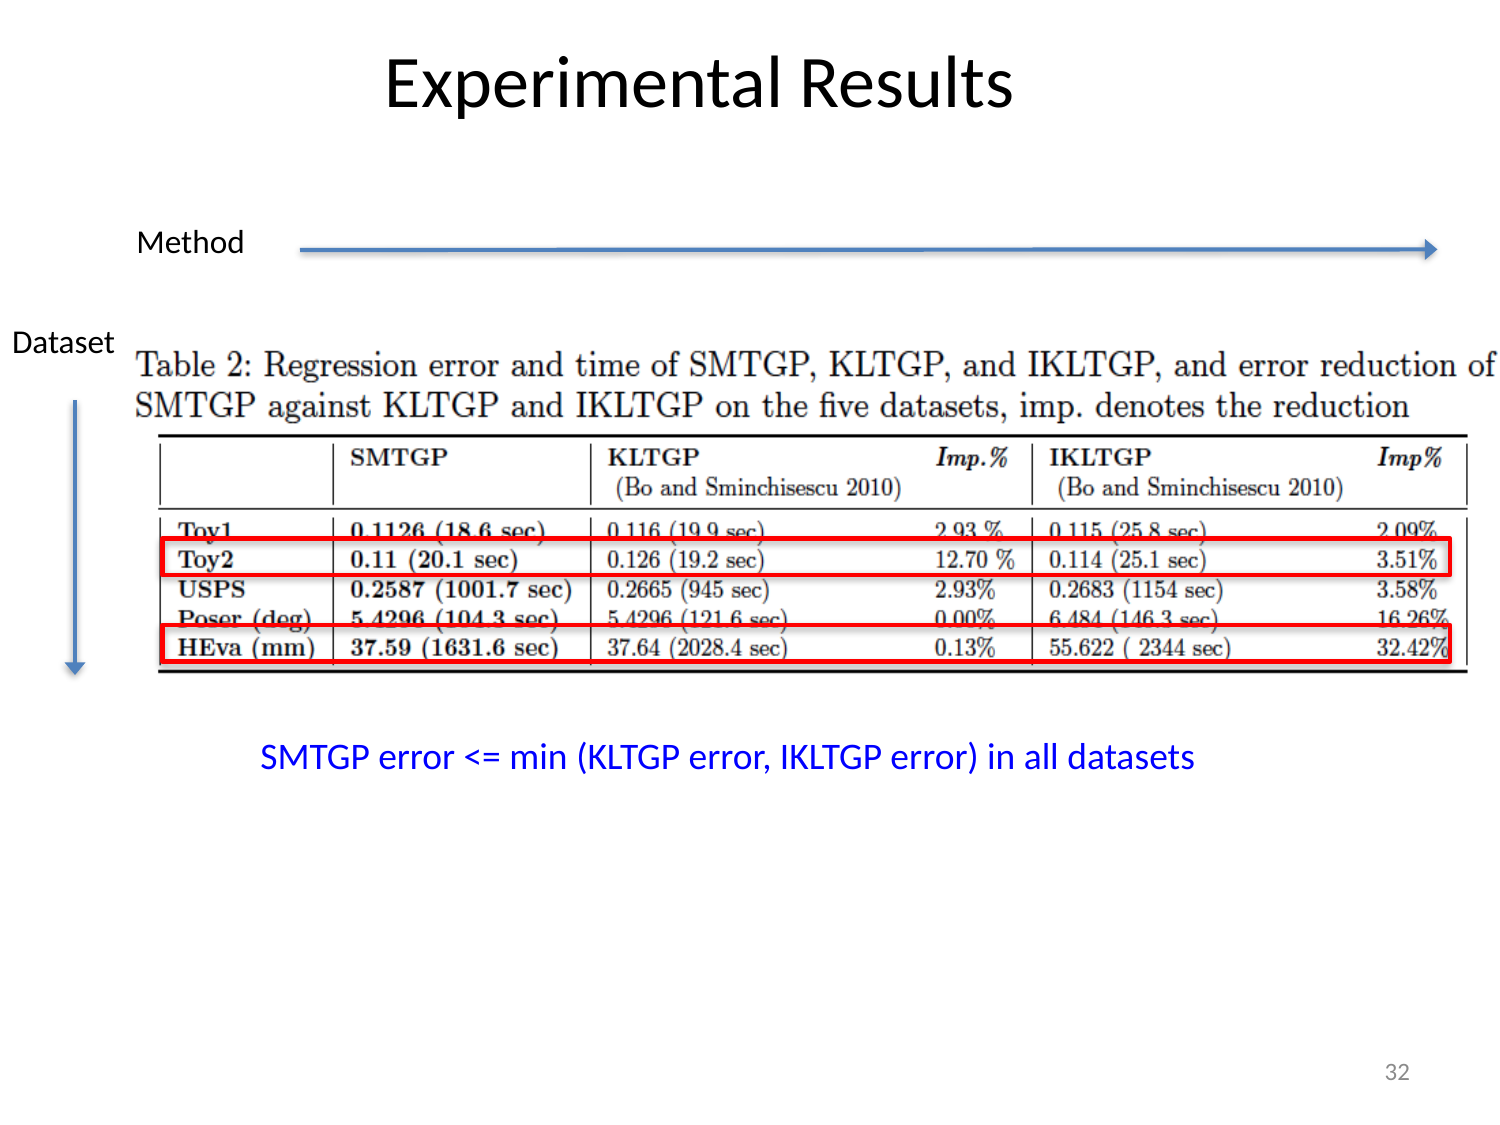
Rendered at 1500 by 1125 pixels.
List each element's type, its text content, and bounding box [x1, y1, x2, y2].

text_box Dataset [0, 312, 110, 388]
text_box SMTGP error <= min (KLTGP error, IKLTGP error) in all datasets [245, 741, 1220, 785]
picture [112, 312, 1500, 733]
slide_number 32 [1074, 1040, 1425, 1100]
list Method [121, 212, 275, 288]
title Experimental Results [24, 24, 1375, 130]
